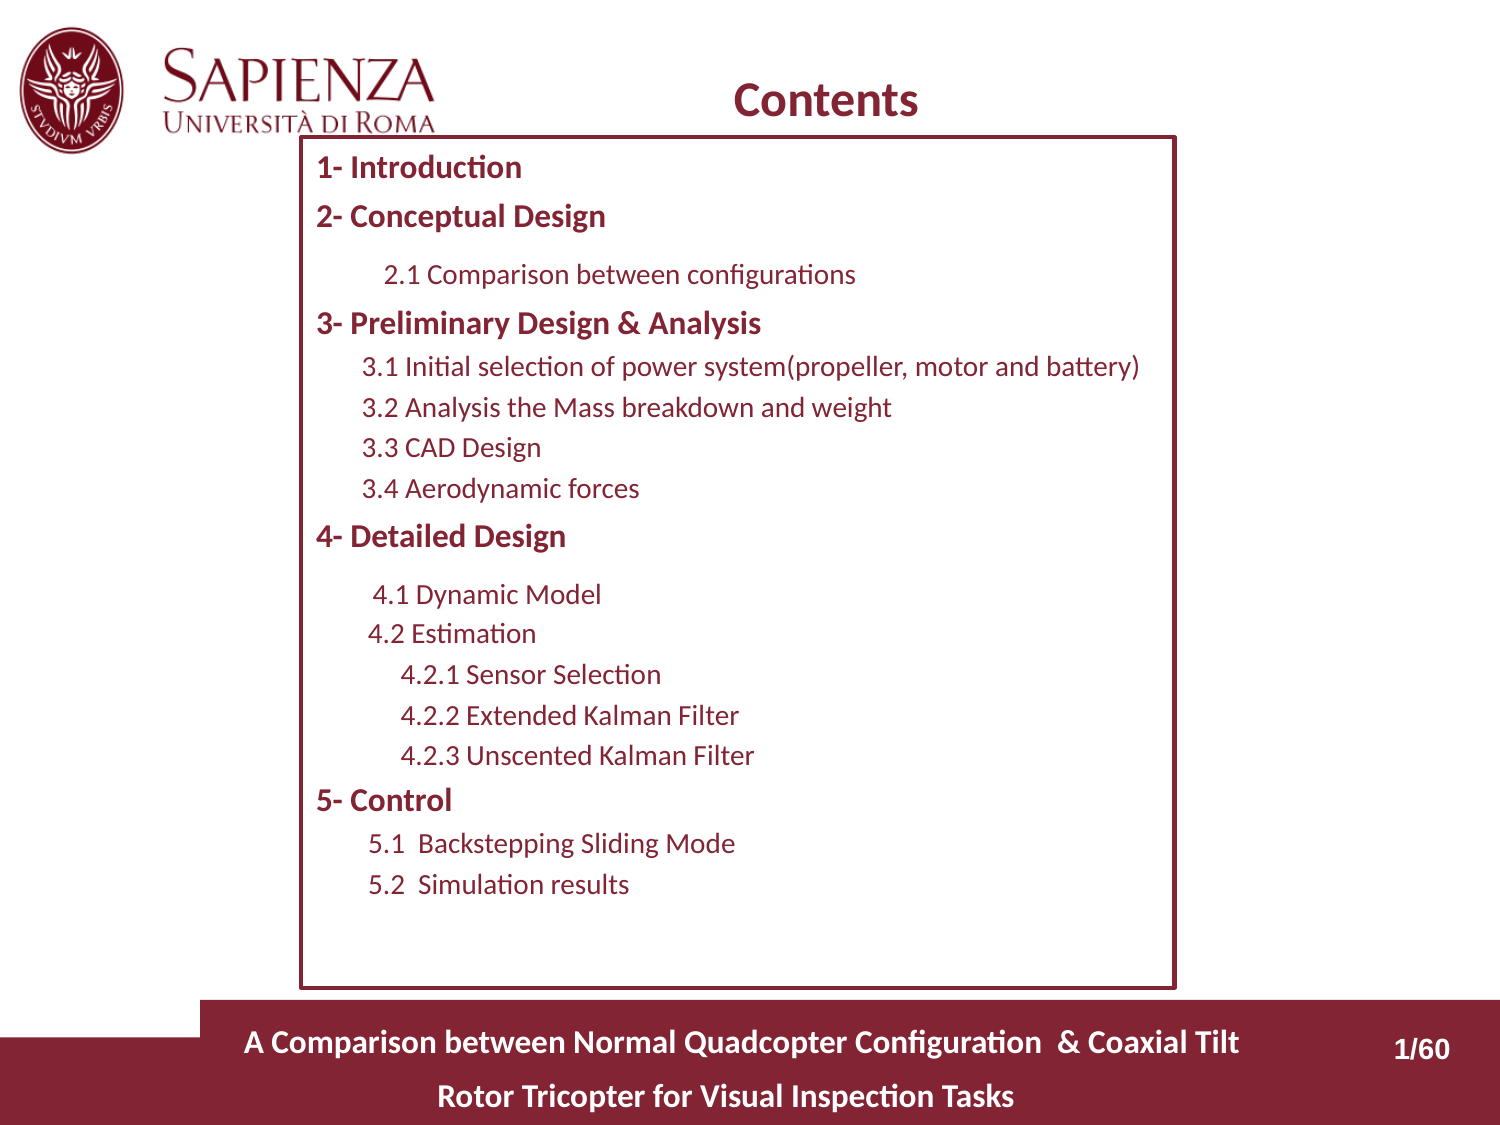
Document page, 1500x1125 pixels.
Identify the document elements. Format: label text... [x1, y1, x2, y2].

subtitle 1- Introduction 2- Conceptual Design 2.1 Comparison between configurations 3- Preliminary Design & Analysis 3.1 Initial selection of power system(propeller, motor and battery) 3.2 Analysis the Mass breakdown and weight 3.3 CAD Design 3.4 Aerodynamic forces 4- Detailed Design 4.1 Dynamic Model 4.2 Estimation 4.2.1 Sensor Selection 4.2.2 Extended Kalman Filter 4.2.3 Unscented Kalman Filter 5- Control 5.1 Backstepping Sliding Mode 5.2 Simulation results [299, 135, 1177, 946]
text_box A Comparison between Normal Quadcopter Configuration & Coaxial Tilt Rotor Tricopter for Visual Inspection Tasks [159, 946, 1294, 1122]
title Contents [478, 59, 1175, 135]
text_box 1/60 [1378, 1023, 1475, 1073]
